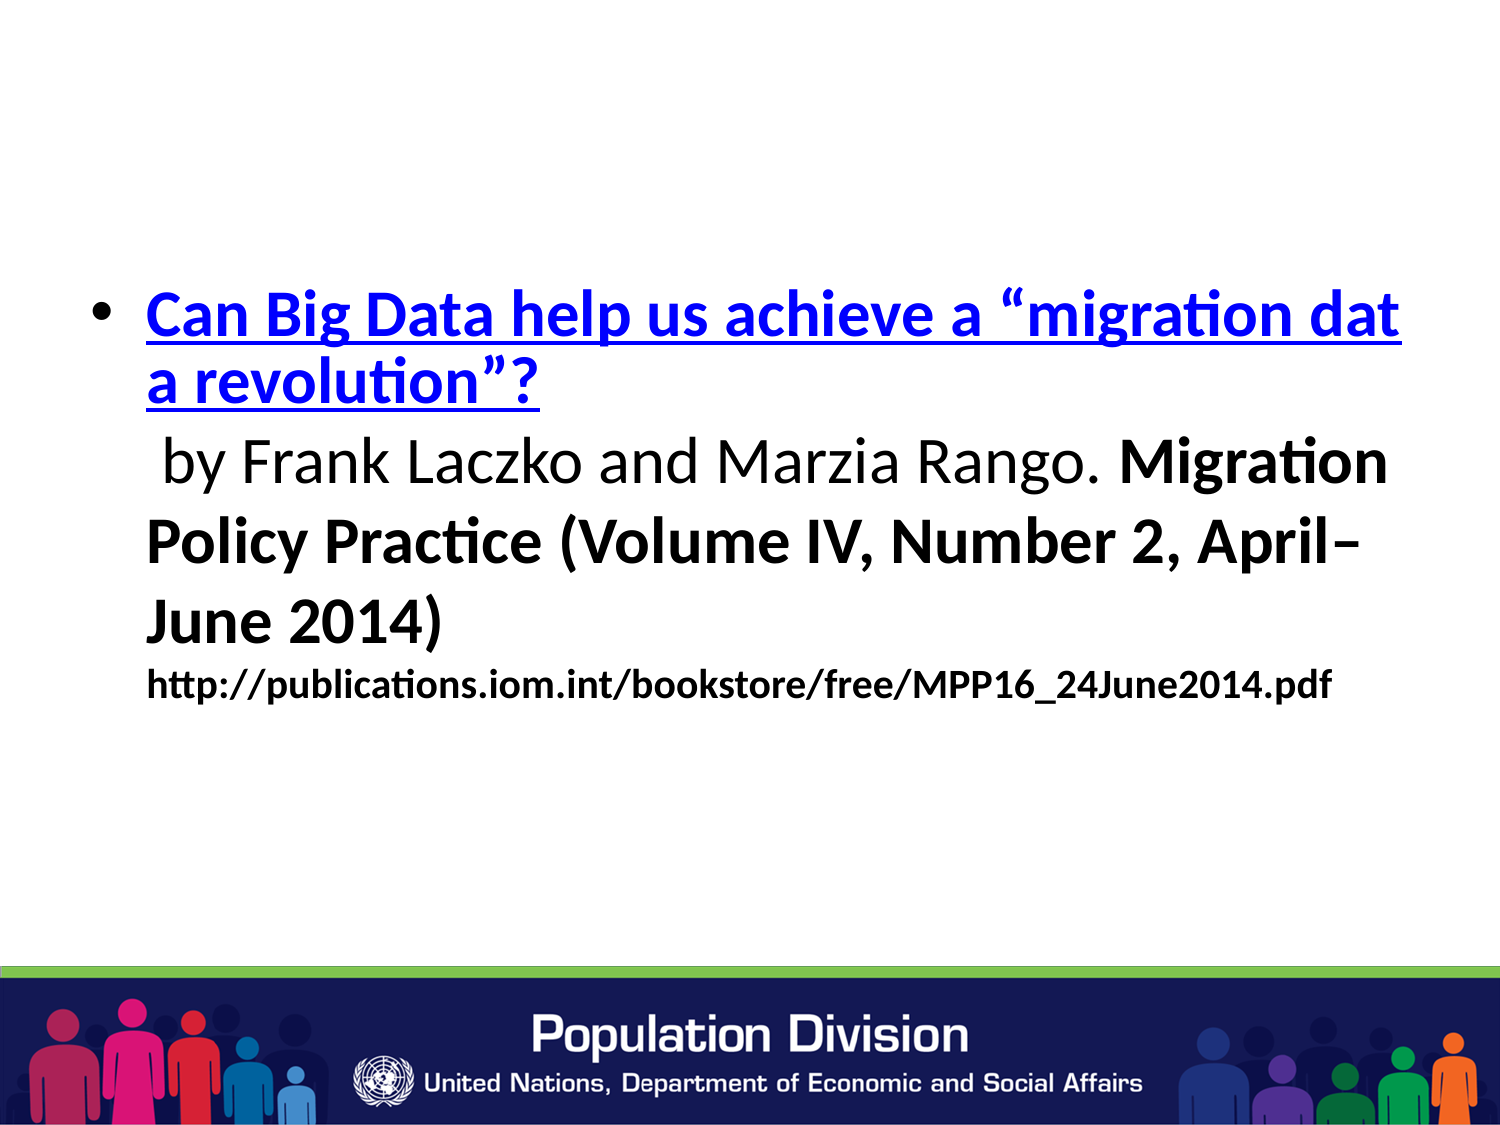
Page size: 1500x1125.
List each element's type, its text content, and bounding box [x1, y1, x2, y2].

picture [0, 966, 1500, 1125]
list Can Big Data help us achieve a “migration data revolution”? by Frank Laczko and Marzia Rango. Migration Policy Practice (Volume IV, Number 2, April–June 2014) http://publications.iom.int/bookstore/free/MPP16_24June2014.pdf [75, 262, 1425, 1005]
